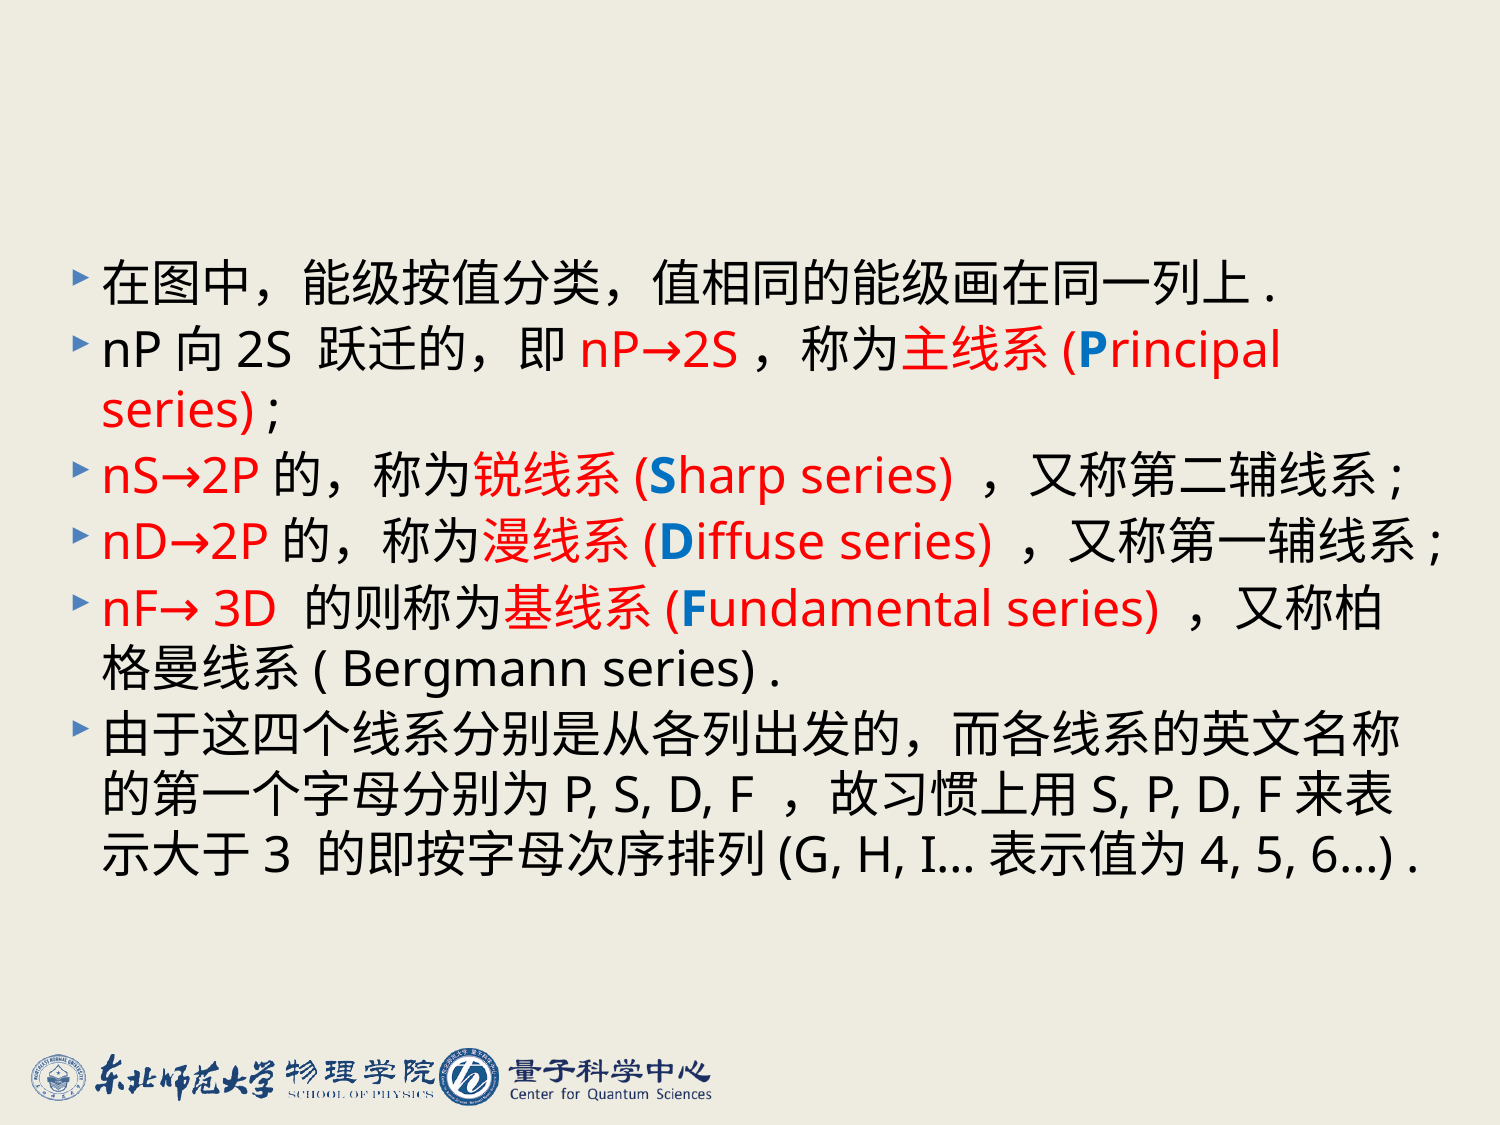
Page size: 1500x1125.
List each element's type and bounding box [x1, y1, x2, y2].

picture [20, 1046, 719, 1108]
